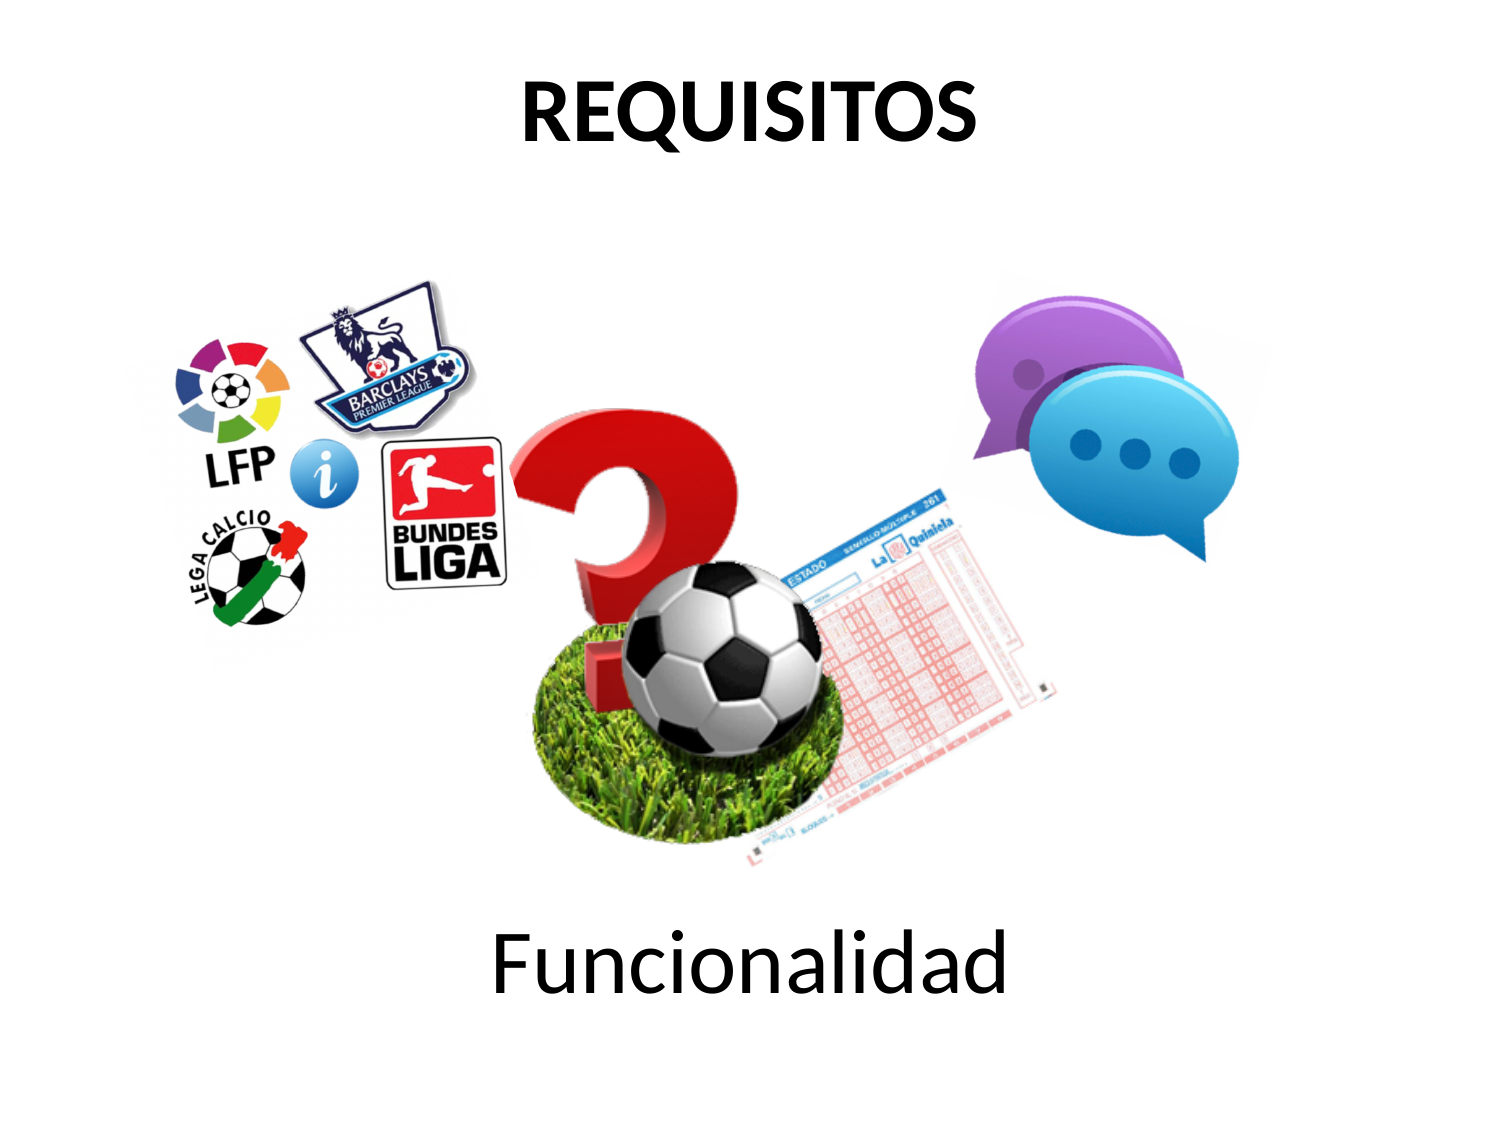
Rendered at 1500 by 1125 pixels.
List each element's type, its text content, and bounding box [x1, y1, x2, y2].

text_box REQUISITOS [53, 42, 1447, 168]
text_box Funcionalidad [270, 894, 1232, 1020]
picture [124, 270, 1273, 870]
